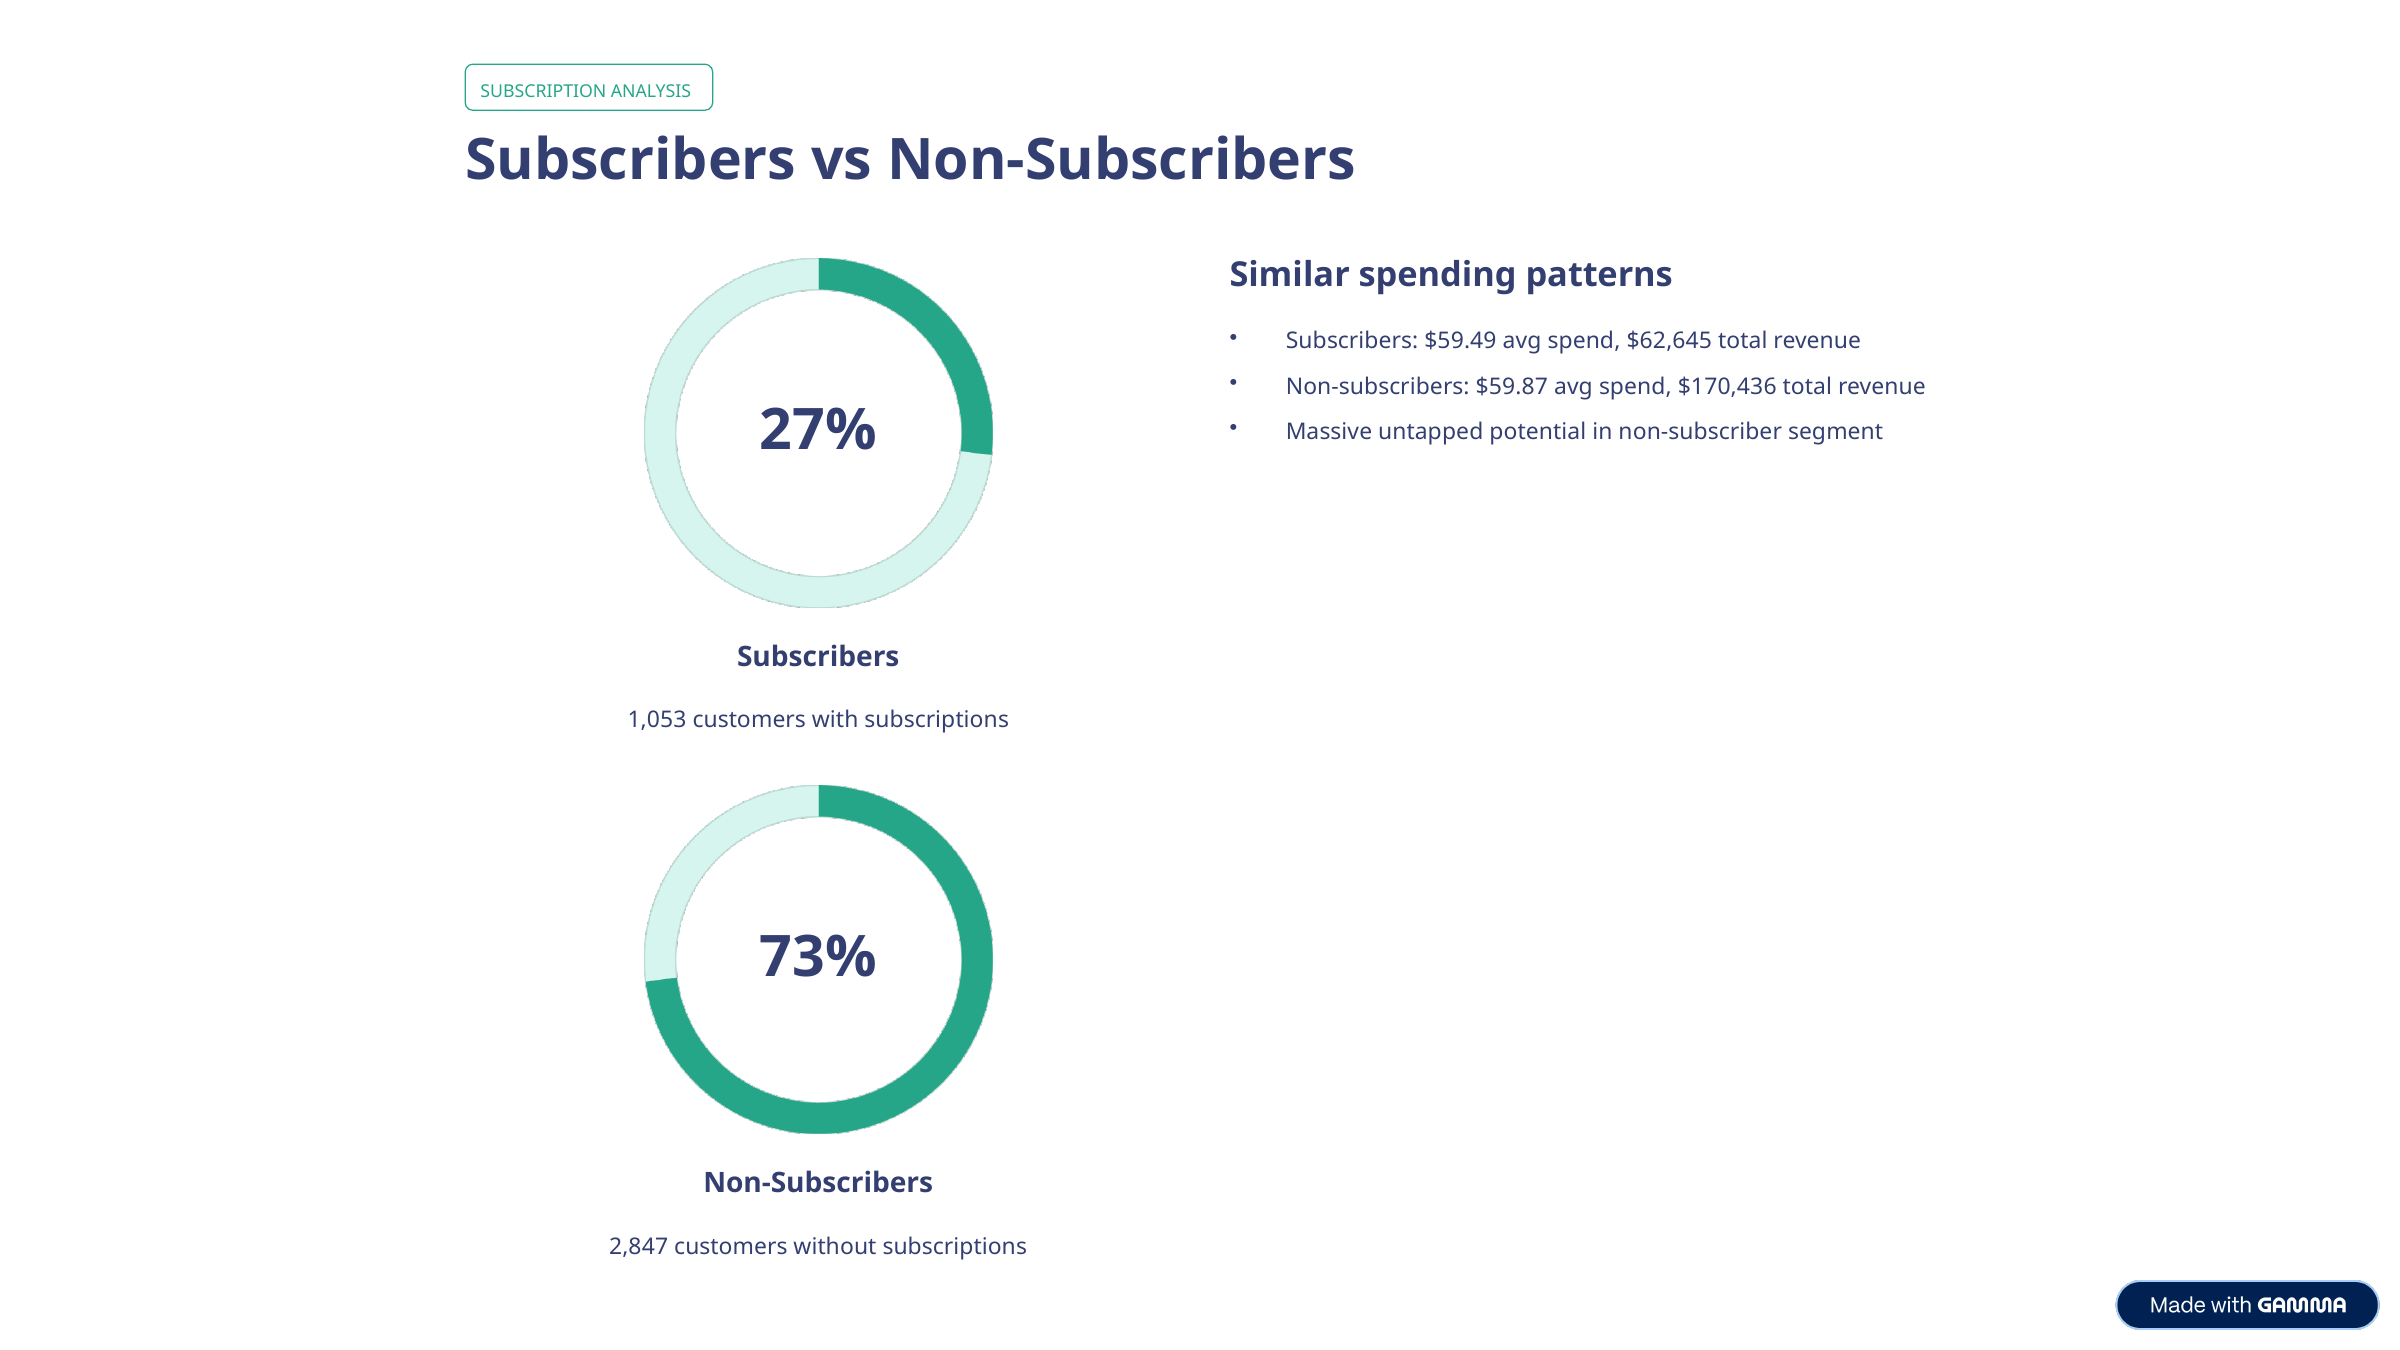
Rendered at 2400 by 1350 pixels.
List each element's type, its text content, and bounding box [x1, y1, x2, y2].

text_box Similar spending patterns [1229, 250, 1799, 294]
text_box Non-subscribers: $59.87 avg spend, $170,436 total revenue [1229, 362, 1936, 400]
text_box Massive untapped potential in non-subscriber segment [1229, 407, 1936, 445]
text_box 1,053 customers with subscriptions [465, 695, 1172, 734]
picture [644, 258, 993, 608]
text_box SUBSCRIPTION ANALYSIS [480, 72, 698, 103]
picture [2106, 1271, 2389, 1339]
text_box Subscribers vs Non-Subscribers [465, 119, 1636, 193]
text_box [465, 64, 713, 111]
text_box 2,847 customers without subscriptions [465, 1222, 1172, 1260]
text_box Subscribers [673, 636, 964, 673]
text_box Subscribers: $59.49 avg spend, $62,645 total revenue [1229, 317, 1936, 355]
text_box Non-Subscribers [665, 1162, 972, 1200]
picture [644, 785, 993, 1134]
